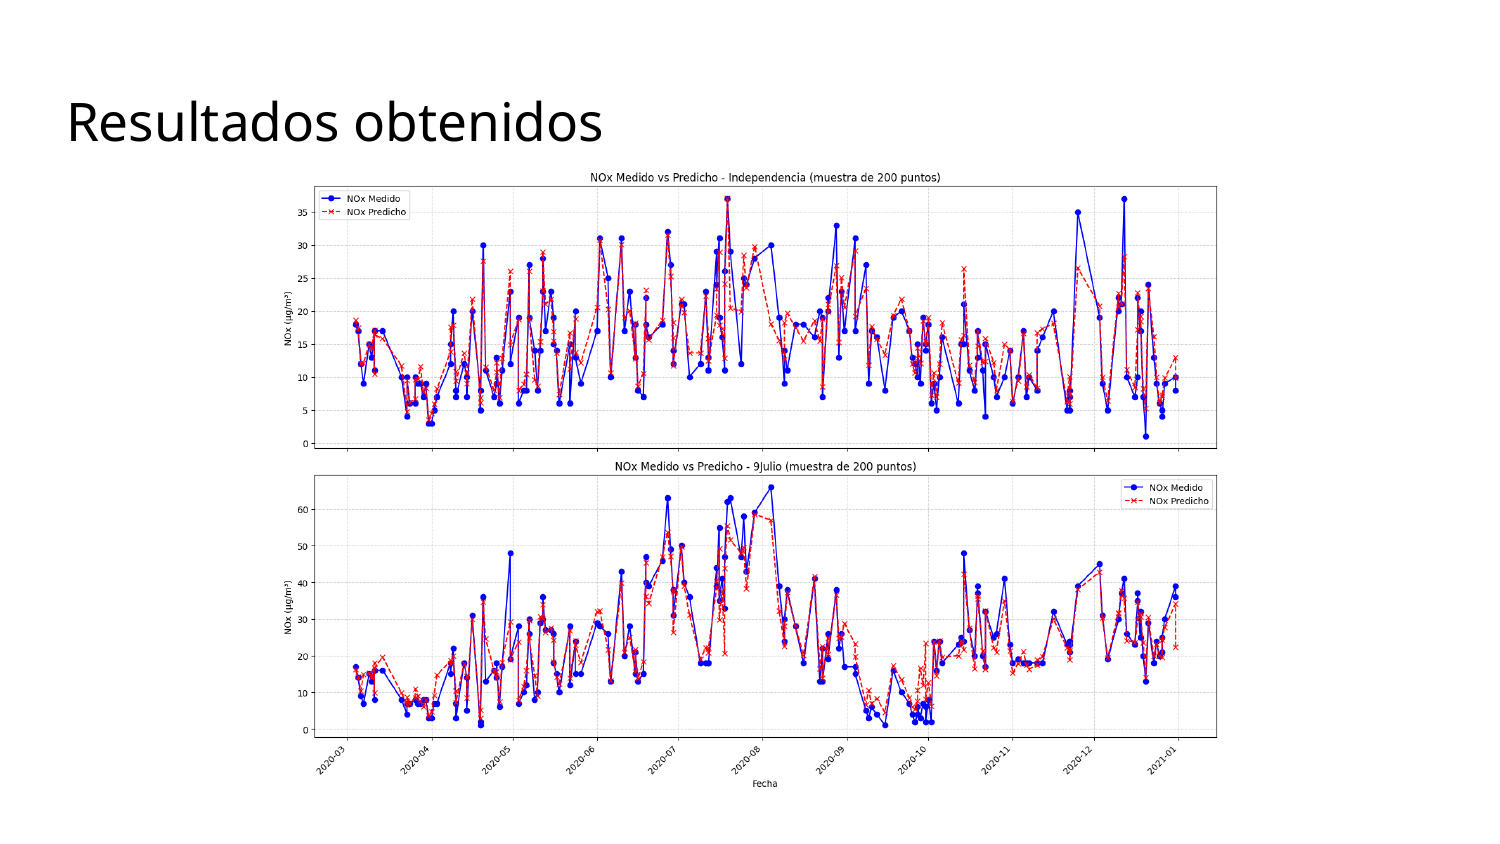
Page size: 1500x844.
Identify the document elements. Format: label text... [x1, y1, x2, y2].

title Resultados obtenidos [51, 72, 1449, 167]
picture [277, 166, 1222, 794]
